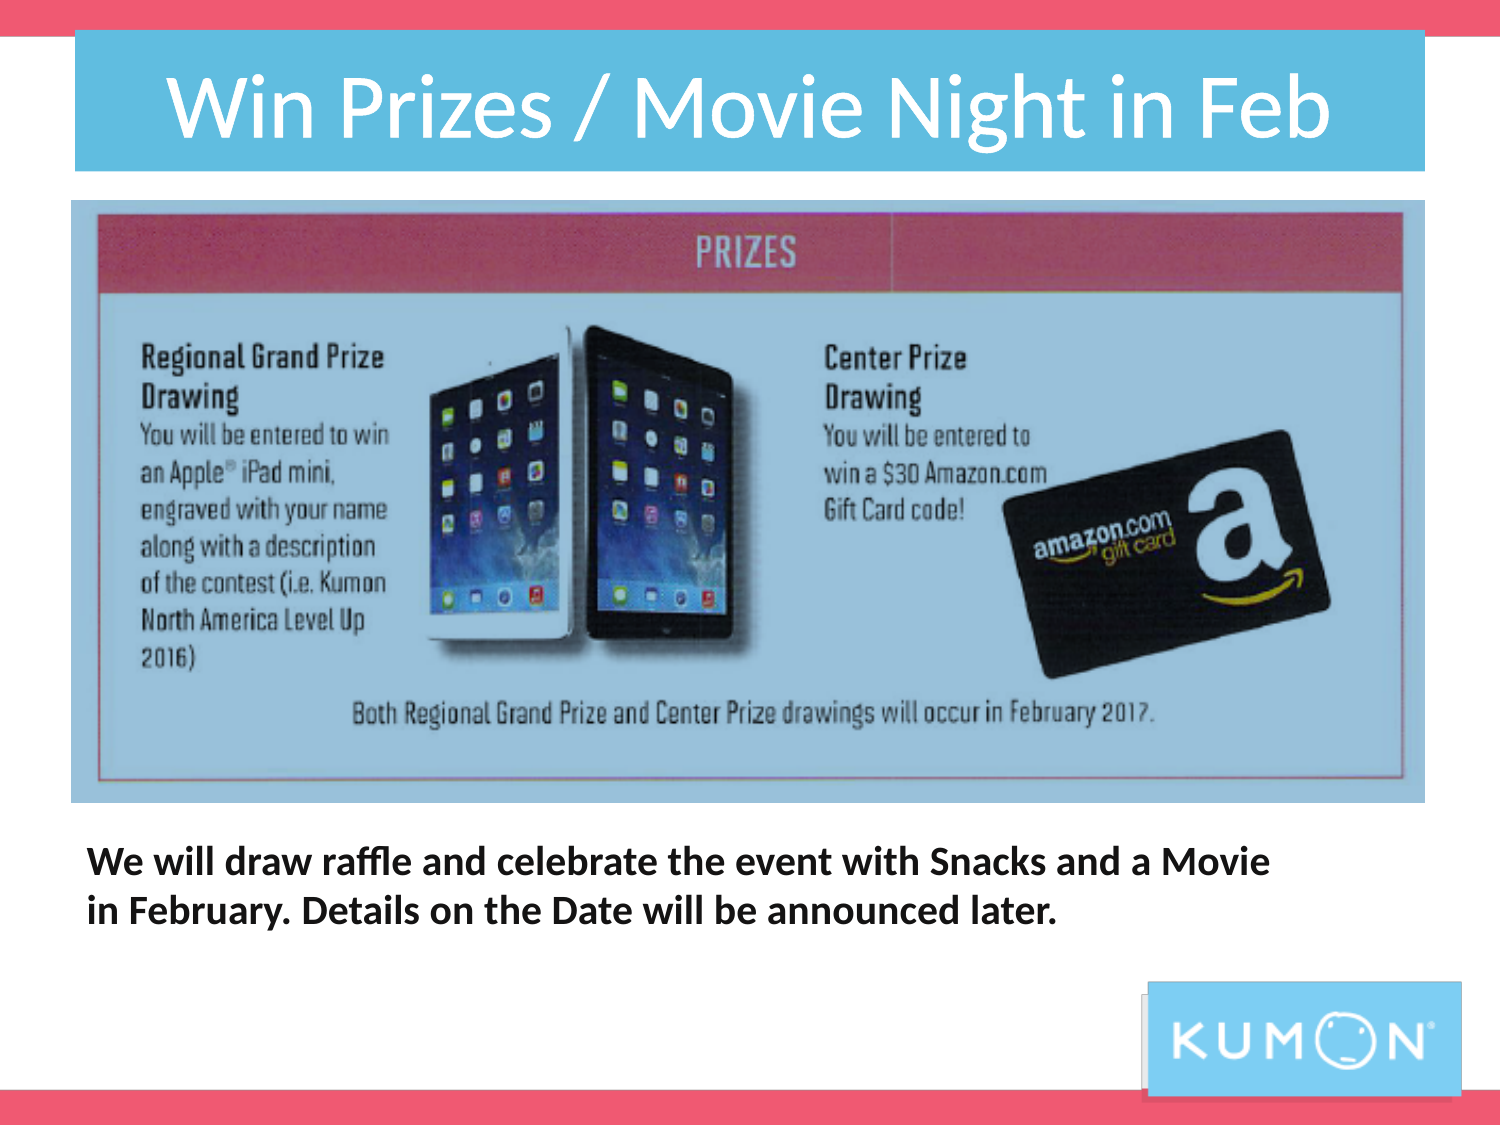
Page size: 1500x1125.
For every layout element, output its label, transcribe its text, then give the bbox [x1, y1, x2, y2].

text_box We will draw raffle and celebrate the event with Snacks and a Movie in February. Details on the Date will be announced later. [71, 826, 1311, 941]
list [71, 200, 1426, 803]
title Win Prizes / Movie Night in Feb [75, 29, 1425, 172]
